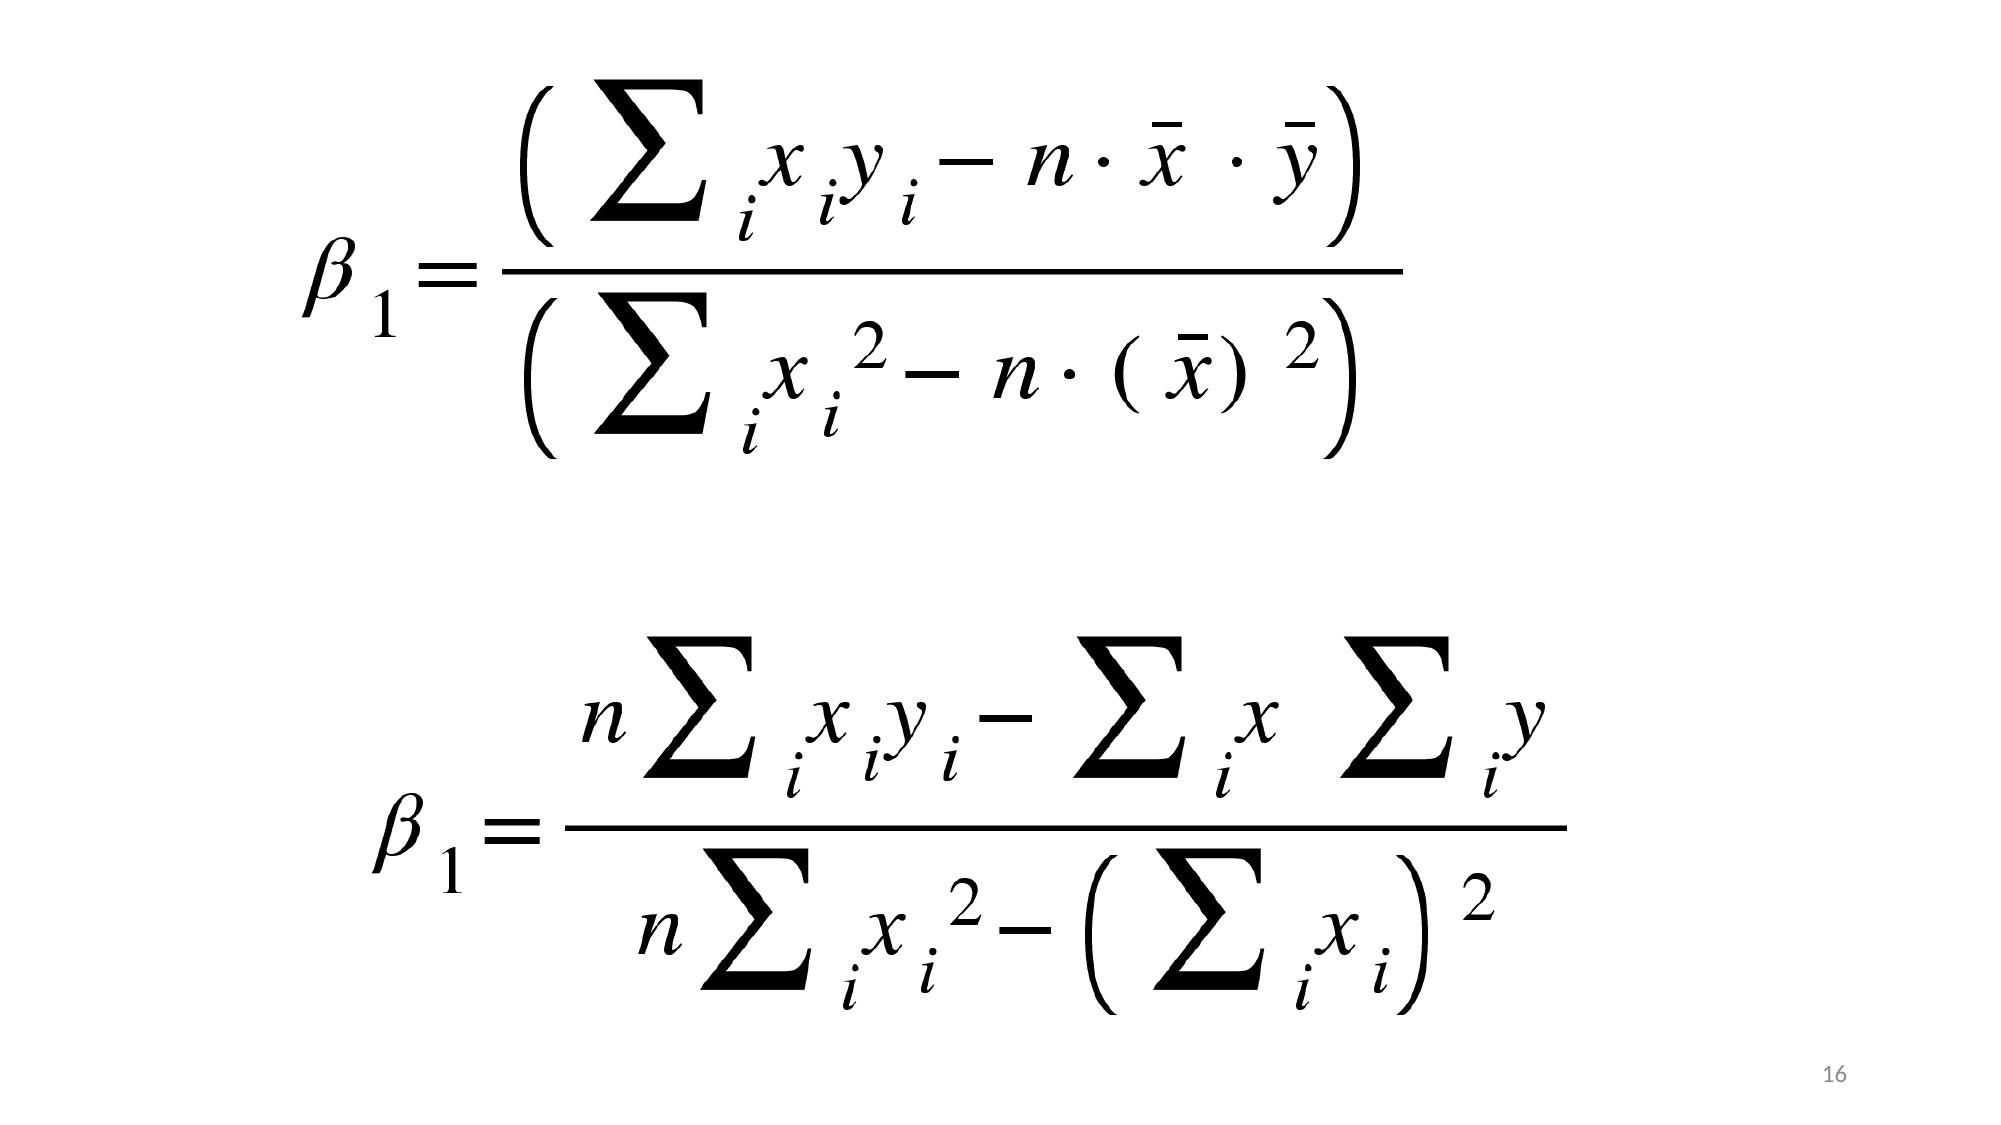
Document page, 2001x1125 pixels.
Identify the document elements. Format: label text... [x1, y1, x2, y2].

picture [301, 79, 1413, 459]
picture [371, 636, 1577, 1015]
slide_number 16 [1412, 1042, 1863, 1103]
